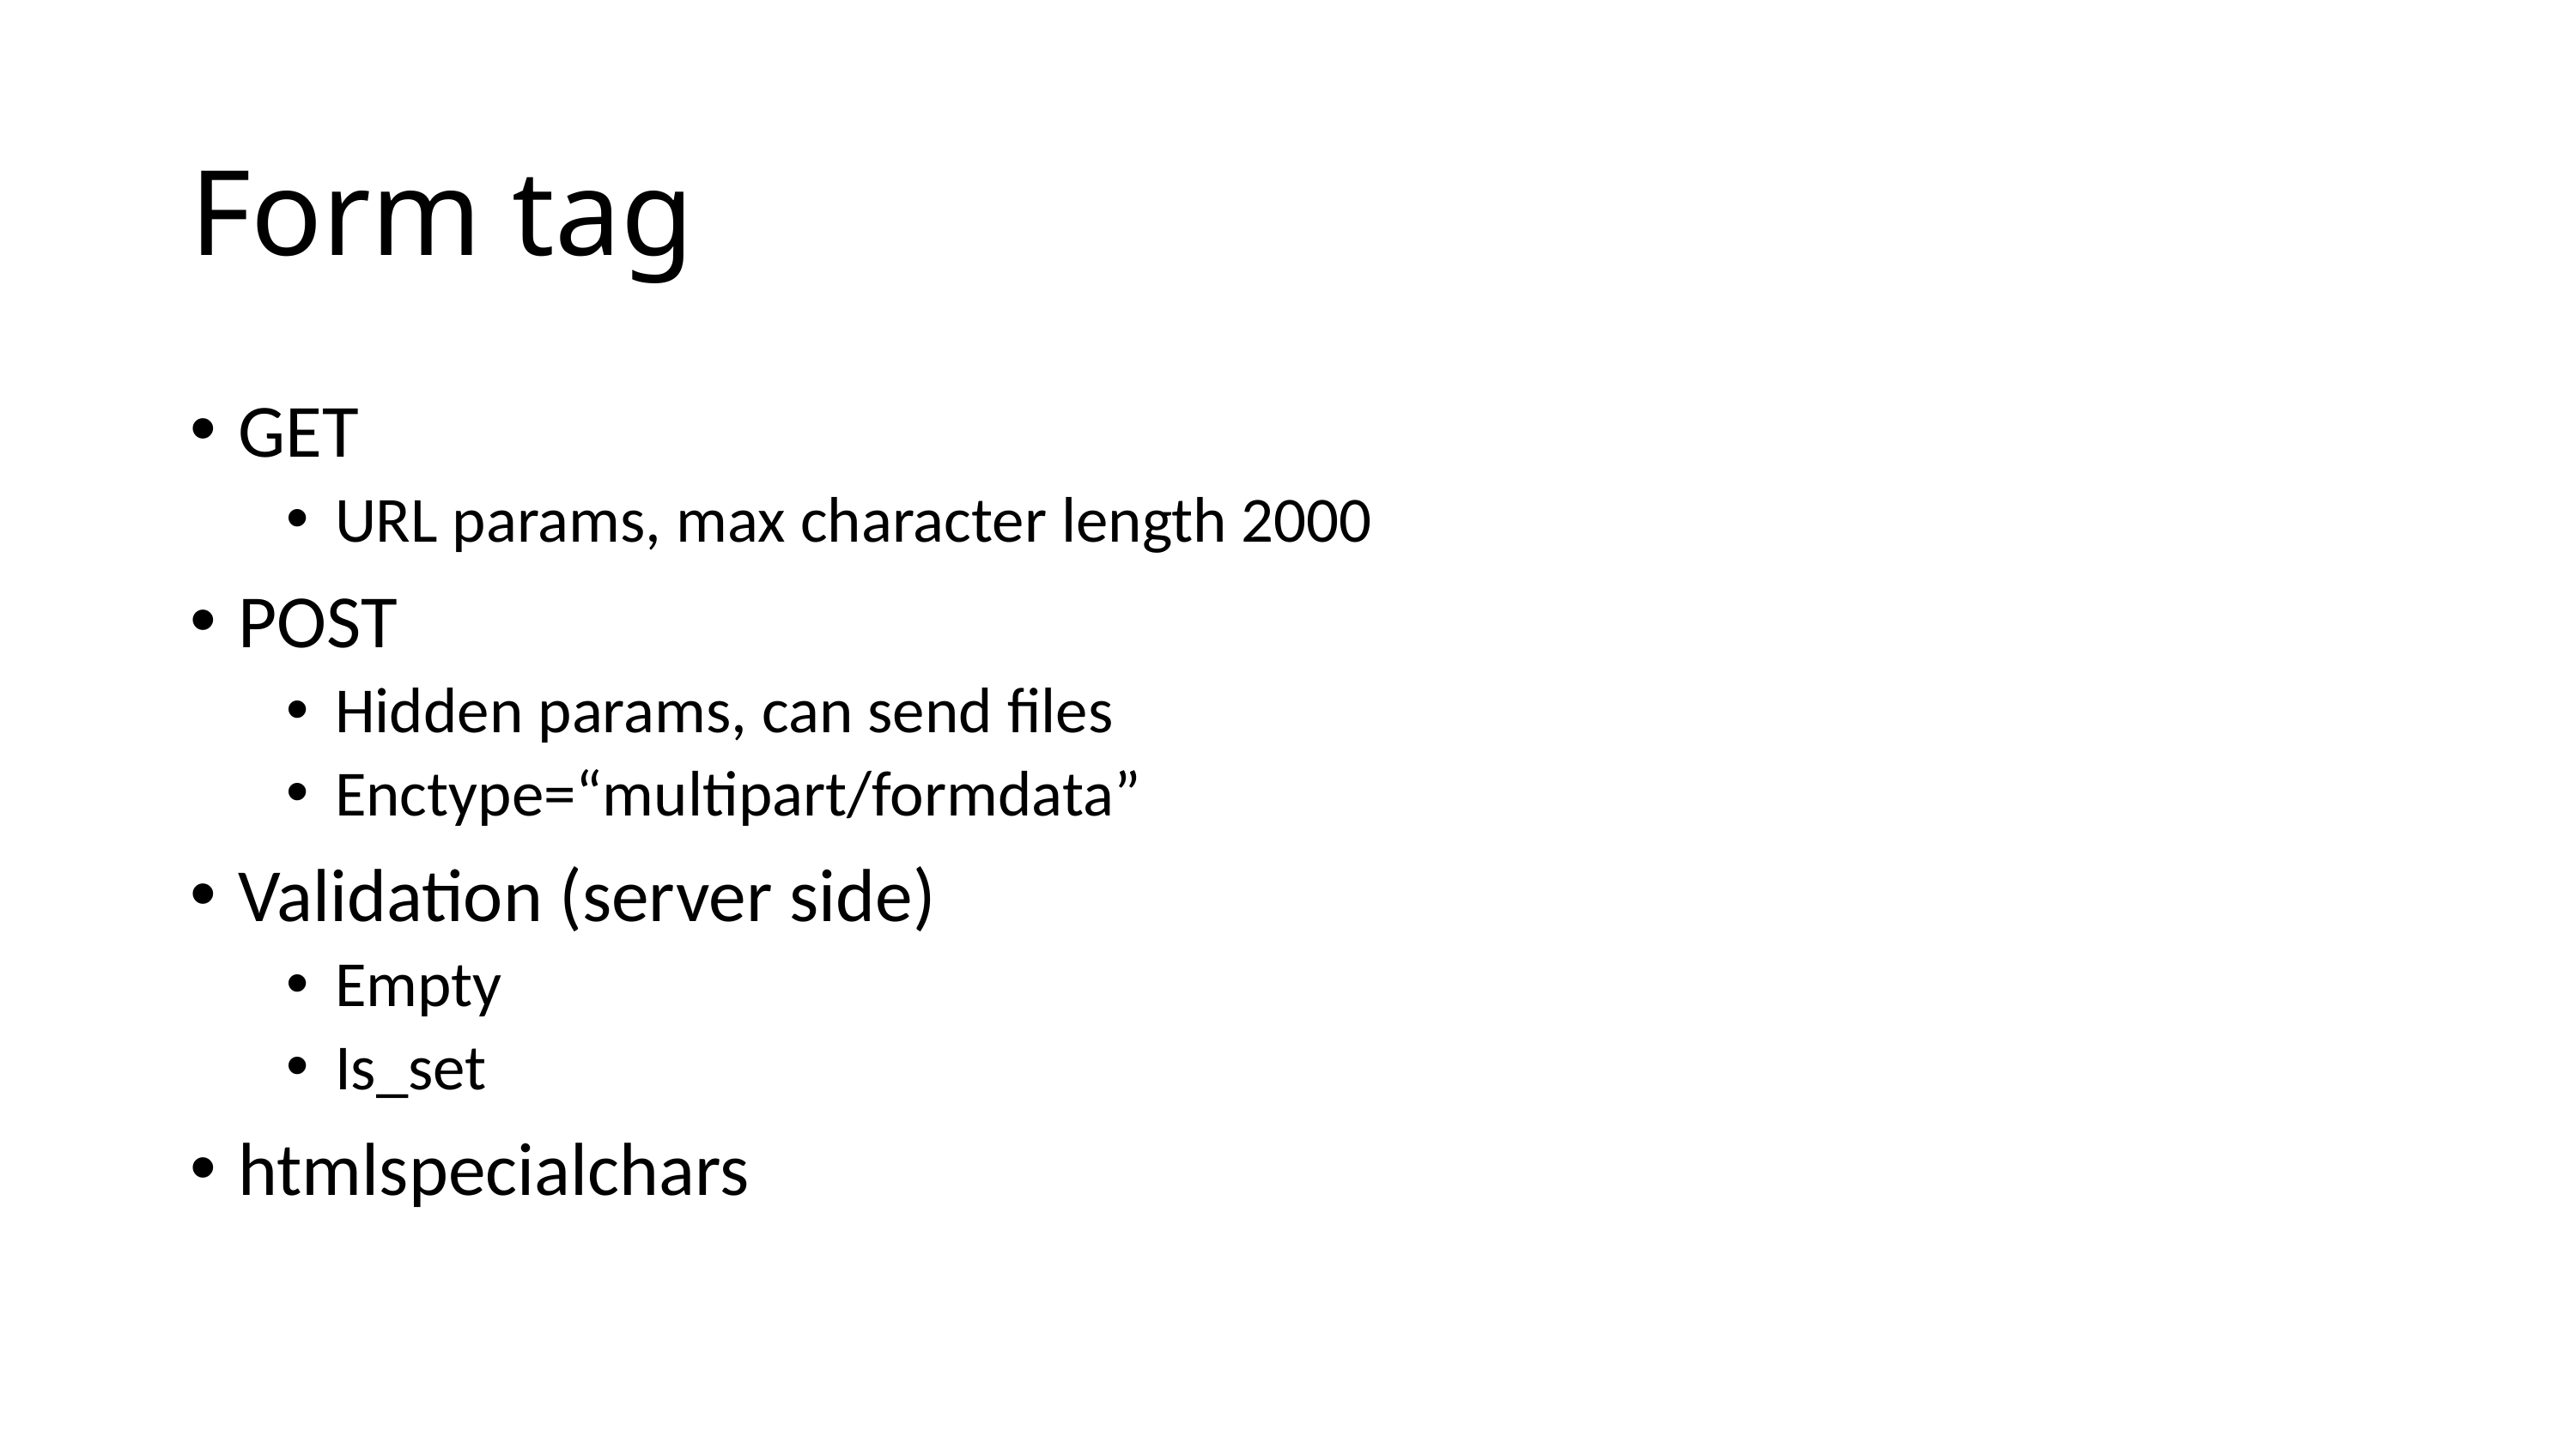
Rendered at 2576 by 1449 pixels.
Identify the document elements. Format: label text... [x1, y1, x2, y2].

list GET URL params, max character length 2000 POST Hidden params, can send files Enctype=“multipart/formdata” Validation (server side) Empty Is_set htmlspecialchars [177, 385, 2399, 1305]
title Form tag [177, 76, 2399, 357]
